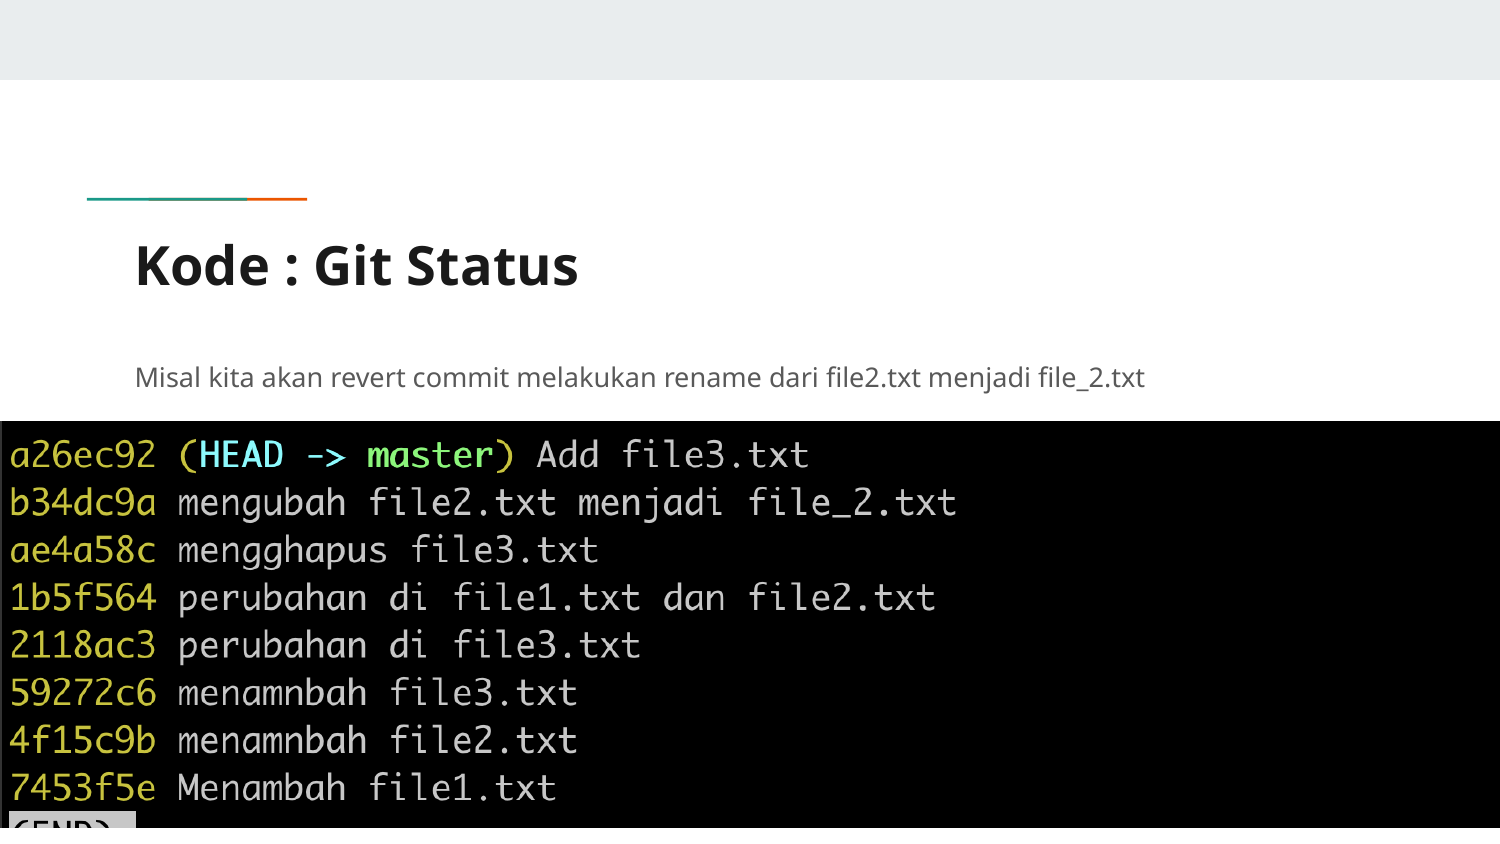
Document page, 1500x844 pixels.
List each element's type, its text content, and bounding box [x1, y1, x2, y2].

picture [0, 421, 1500, 828]
title Kode : Git Status [119, 216, 1381, 305]
list Misal kita akan revert commit melakukan rename dari file2.txt menjadi file_2.txt [119, 341, 1381, 420]
